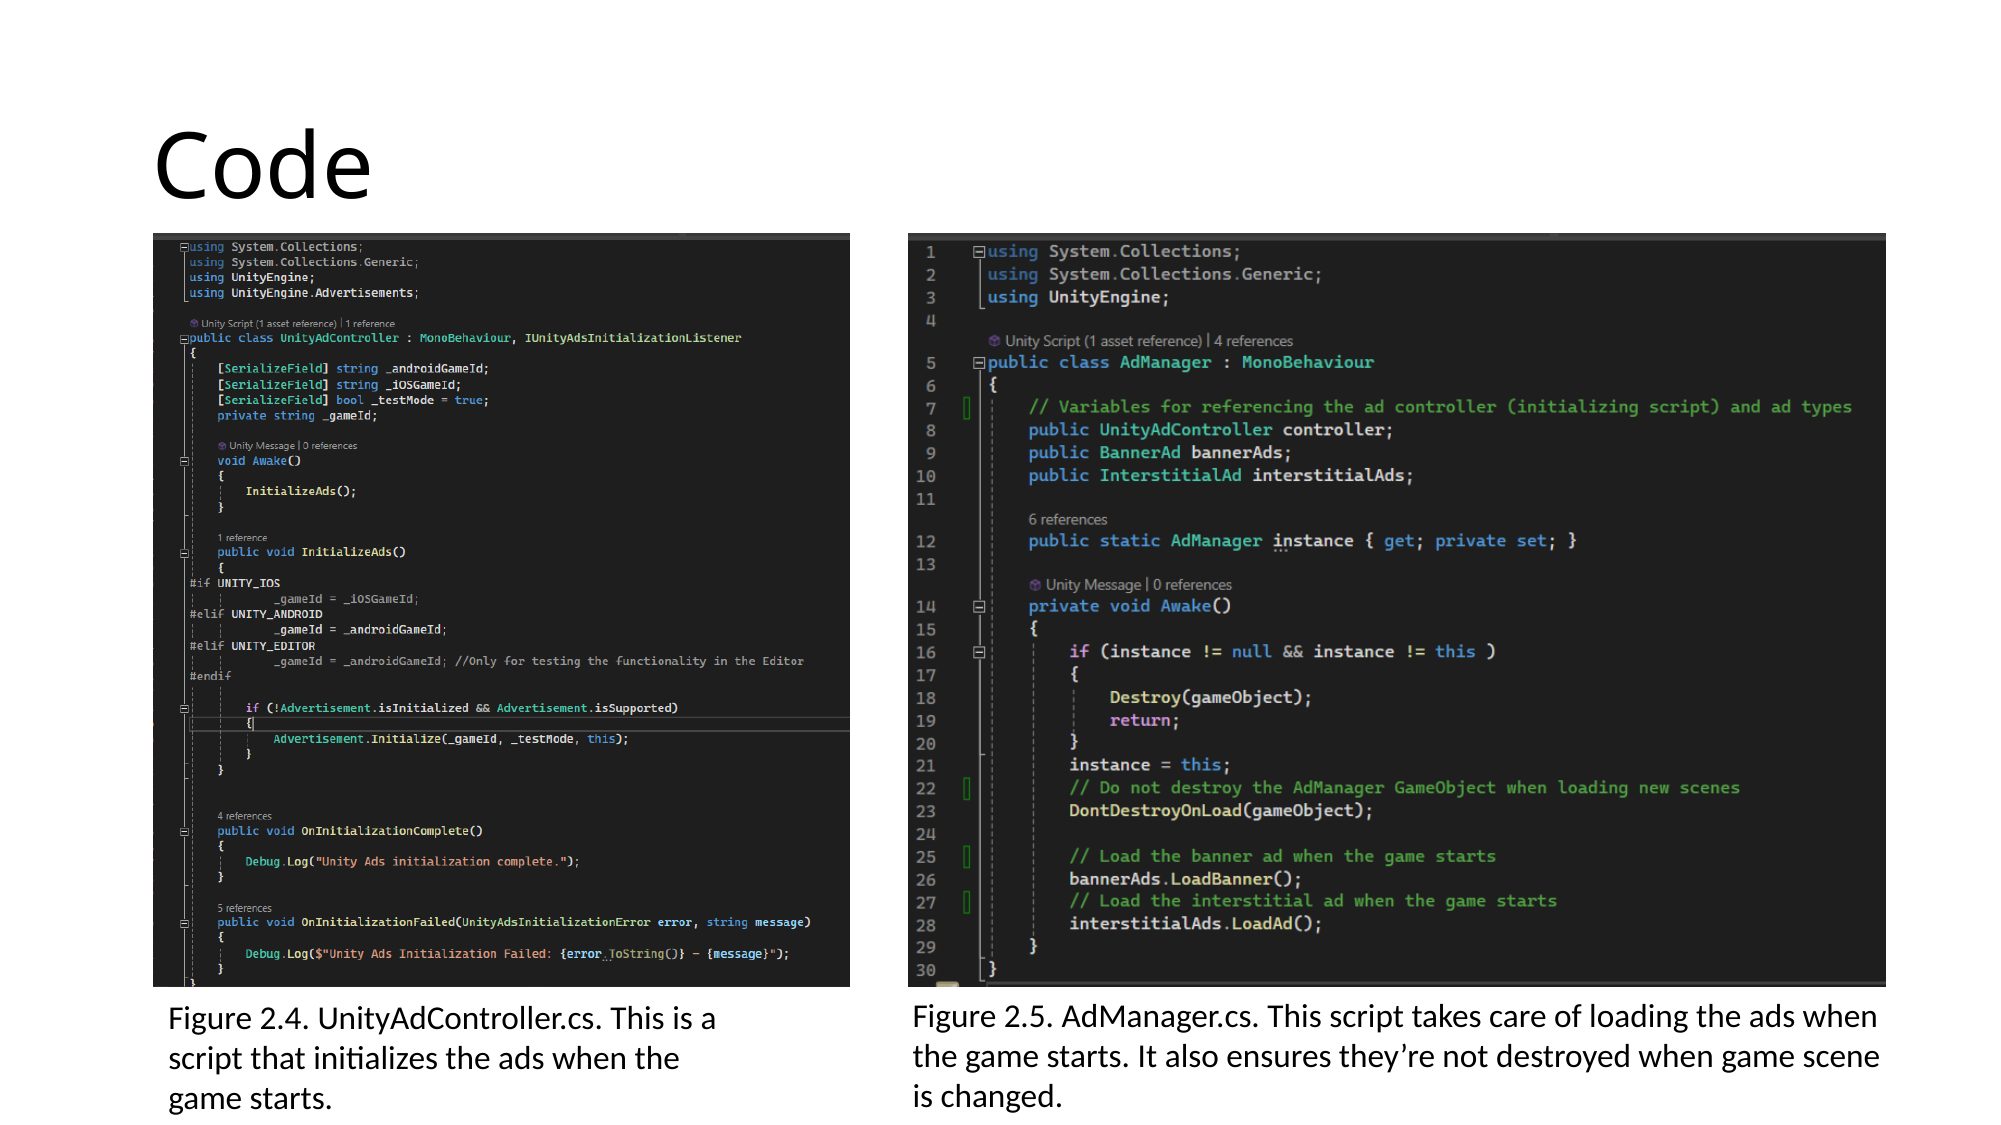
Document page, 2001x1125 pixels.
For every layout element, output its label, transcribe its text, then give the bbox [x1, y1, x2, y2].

picture [153, 233, 850, 987]
text_box Figure 2.5. AdManager.cs. This script takes care of loading the ads when the game starts. It also ensures they’re not destroyed when game scene is changed. [897, 986, 1897, 1121]
title Code [137, 59, 1863, 278]
picture [908, 233, 1886, 987]
text_box Figure 2.4. UnityAdController.cs. This is a script that initializes the ads when the game starts. [153, 988, 764, 1124]
